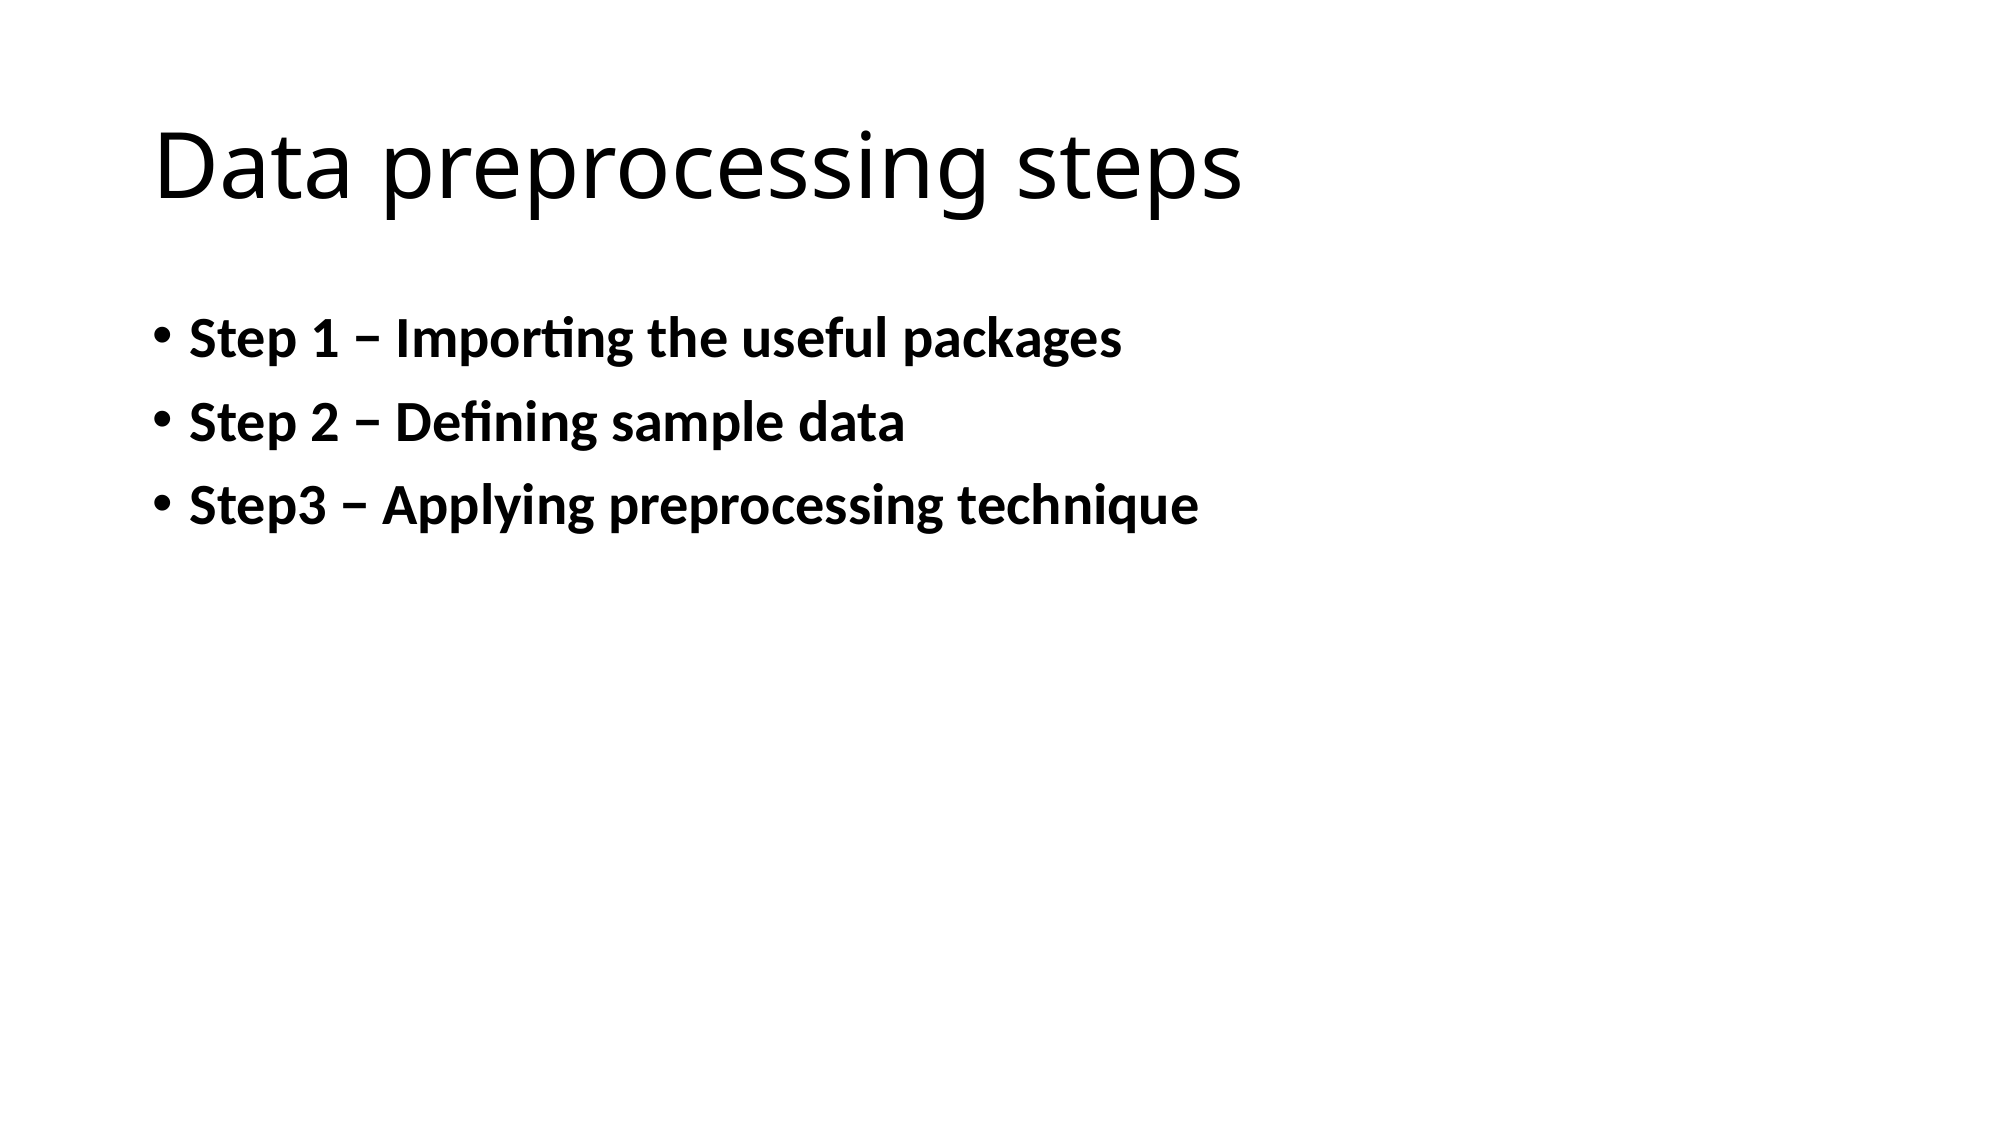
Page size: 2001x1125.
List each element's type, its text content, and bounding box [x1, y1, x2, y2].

list Step 1 − Importing the useful packages Step 2 − Defining sample data Step3 − Applying preprocessing technique [137, 299, 1863, 1014]
title Data preprocessing steps [137, 59, 1863, 278]
